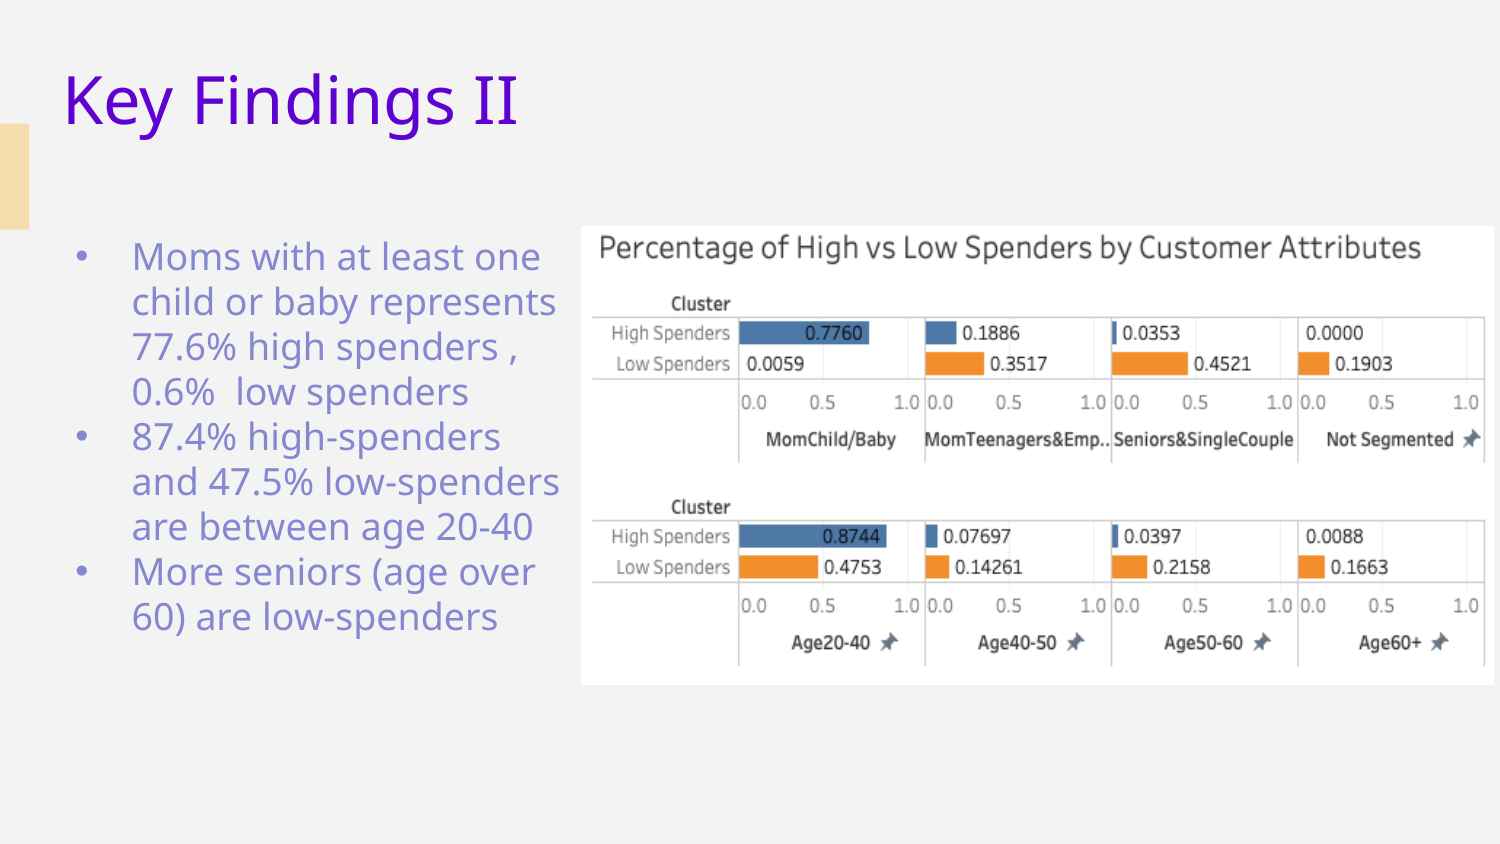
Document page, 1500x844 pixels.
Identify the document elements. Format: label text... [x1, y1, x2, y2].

title Key Findings II [47, 45, 1387, 230]
text_box [0, 123, 30, 230]
text_box Moms with at least one child or baby represents 77.6% high spenders , 0.6% low spenders 87.4% high-spenders and 47.5% low-spenders are between age 20-40 More seniors (age over 60) are low-spenders [60, 112, 581, 799]
picture [580, 225, 1495, 685]
